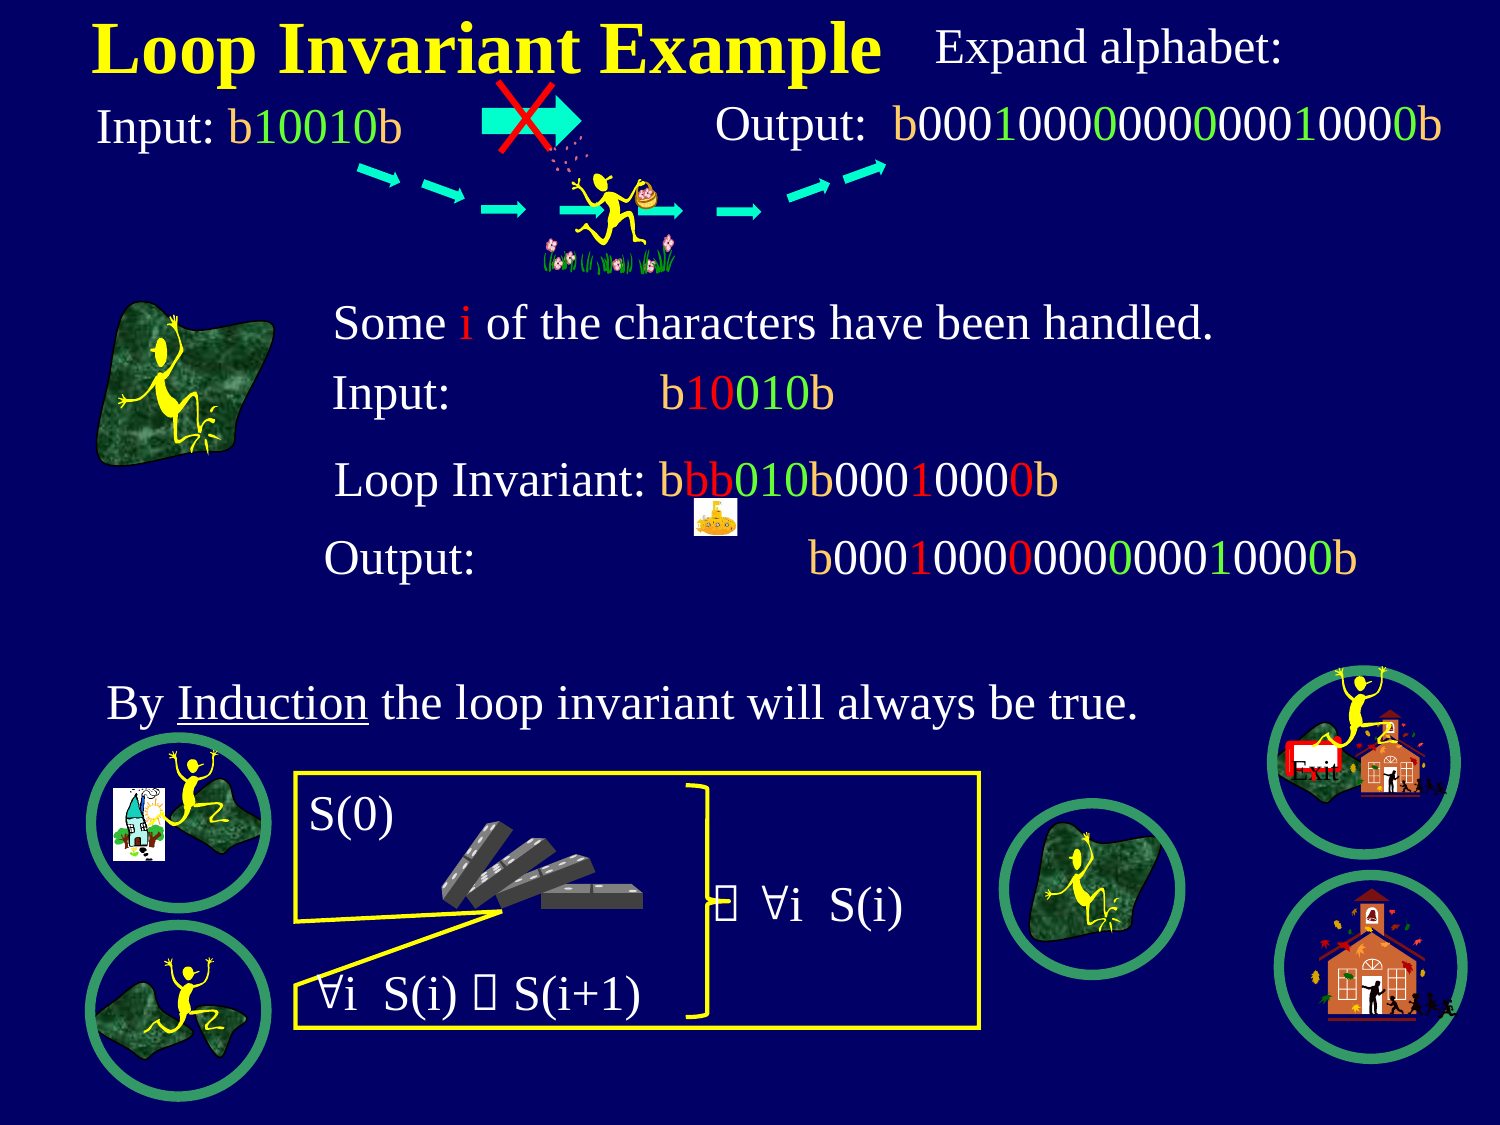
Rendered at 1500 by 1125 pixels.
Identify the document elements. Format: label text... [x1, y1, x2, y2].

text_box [78, 82, 538, 163]
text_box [557, 82, 1500, 163]
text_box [78, 662, 1484, 1097]
text_box Expand alphabet: [889, 5, 1500, 81]
title Loop Invariant Example [0, 0, 1126, 138]
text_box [497, 80, 553, 153]
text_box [543, 135, 676, 276]
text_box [308, 282, 1412, 594]
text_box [87, 299, 282, 476]
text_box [356, 171, 538, 221]
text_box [679, 171, 888, 221]
